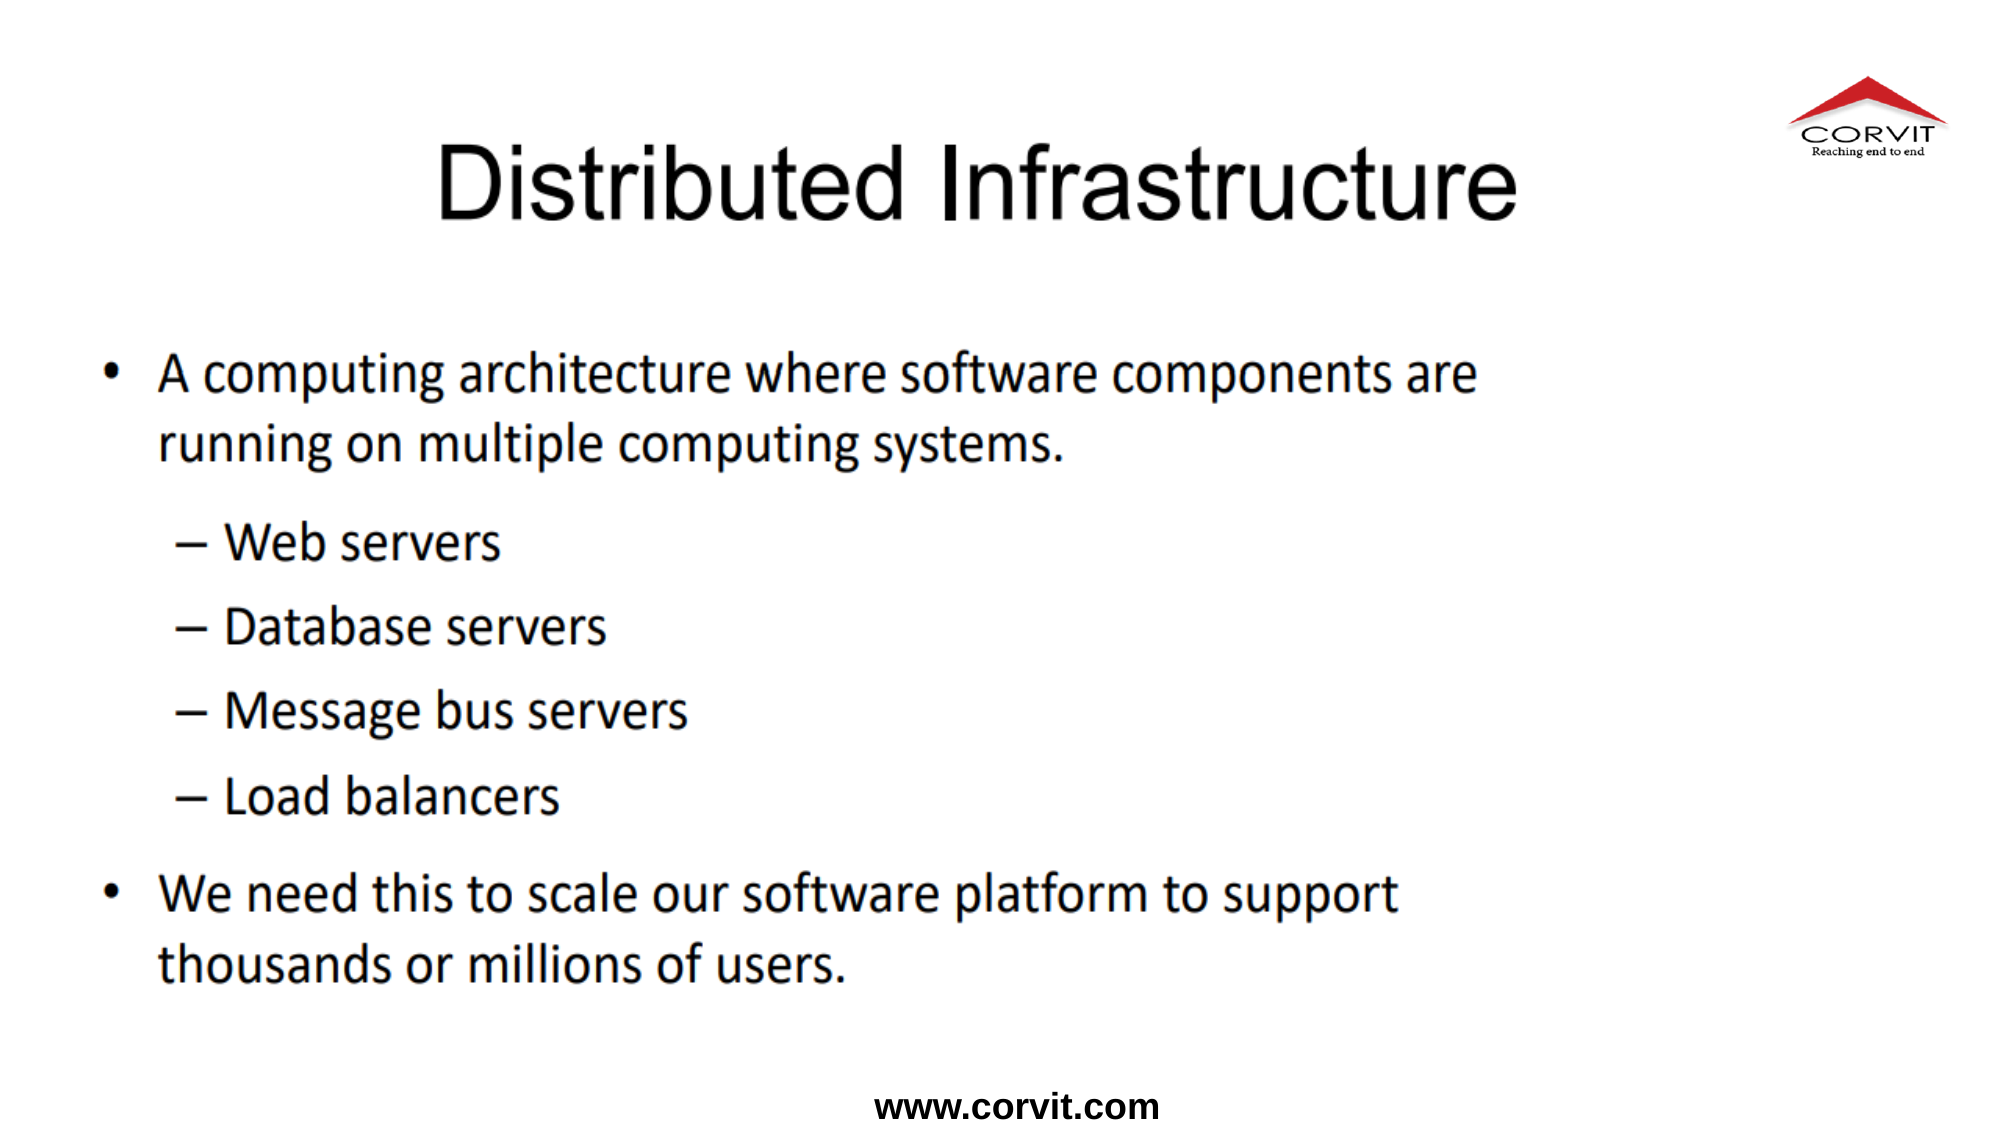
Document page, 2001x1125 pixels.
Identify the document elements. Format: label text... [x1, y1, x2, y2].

text_box www.corvit.com [34, 1074, 2000, 1125]
picture [35, 73, 1965, 1057]
